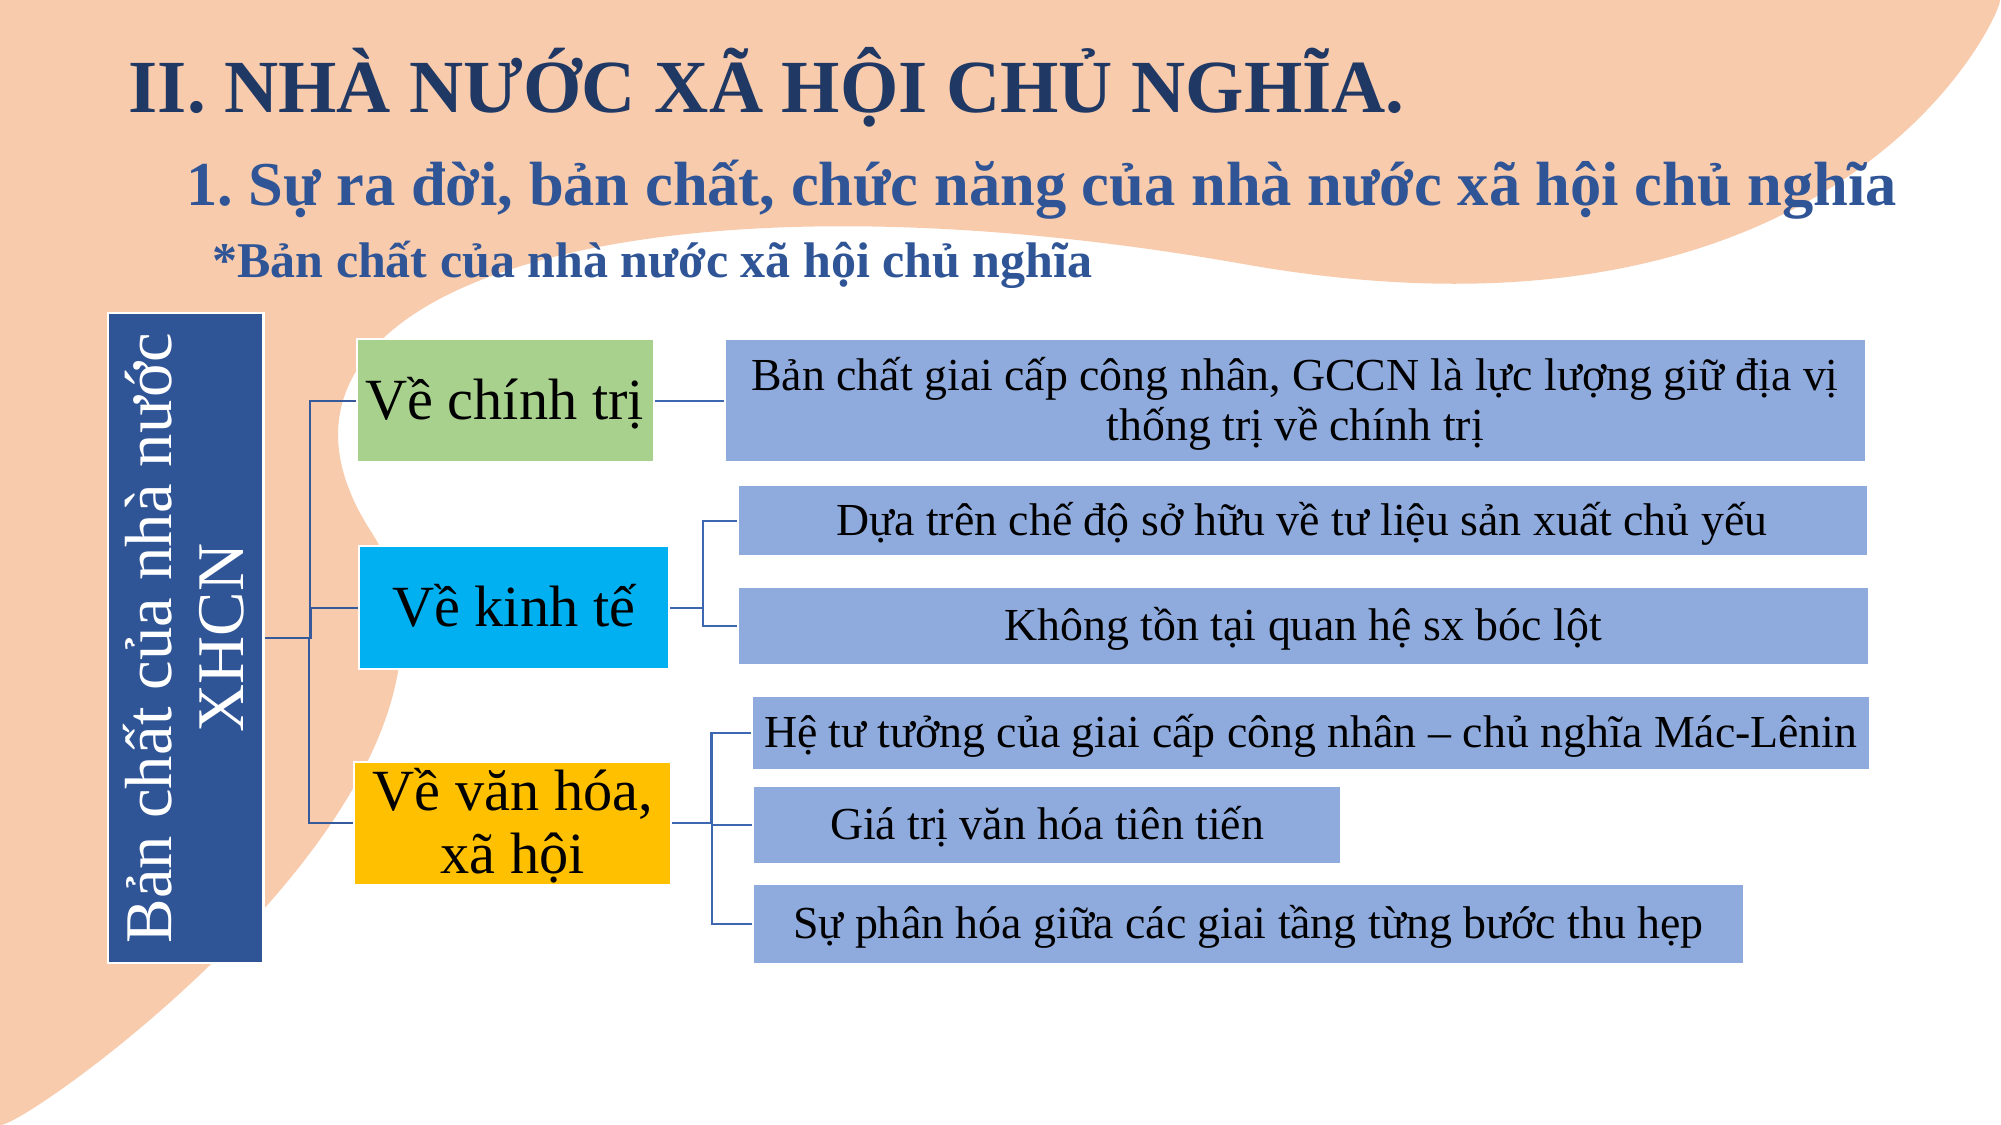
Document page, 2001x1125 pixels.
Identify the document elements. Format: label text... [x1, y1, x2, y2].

text_box 1. Sự ra đời, bản chất, chức năng của nhà nước xã hội chủ nghĩa [171, 135, 1915, 226]
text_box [107, 221, 1871, 1061]
text_box II. NHÀ NƯỚC XÃ HỘI CHỦ NGHĨA. [113, 29, 1421, 135]
text_box [0, 0, 2000, 1125]
